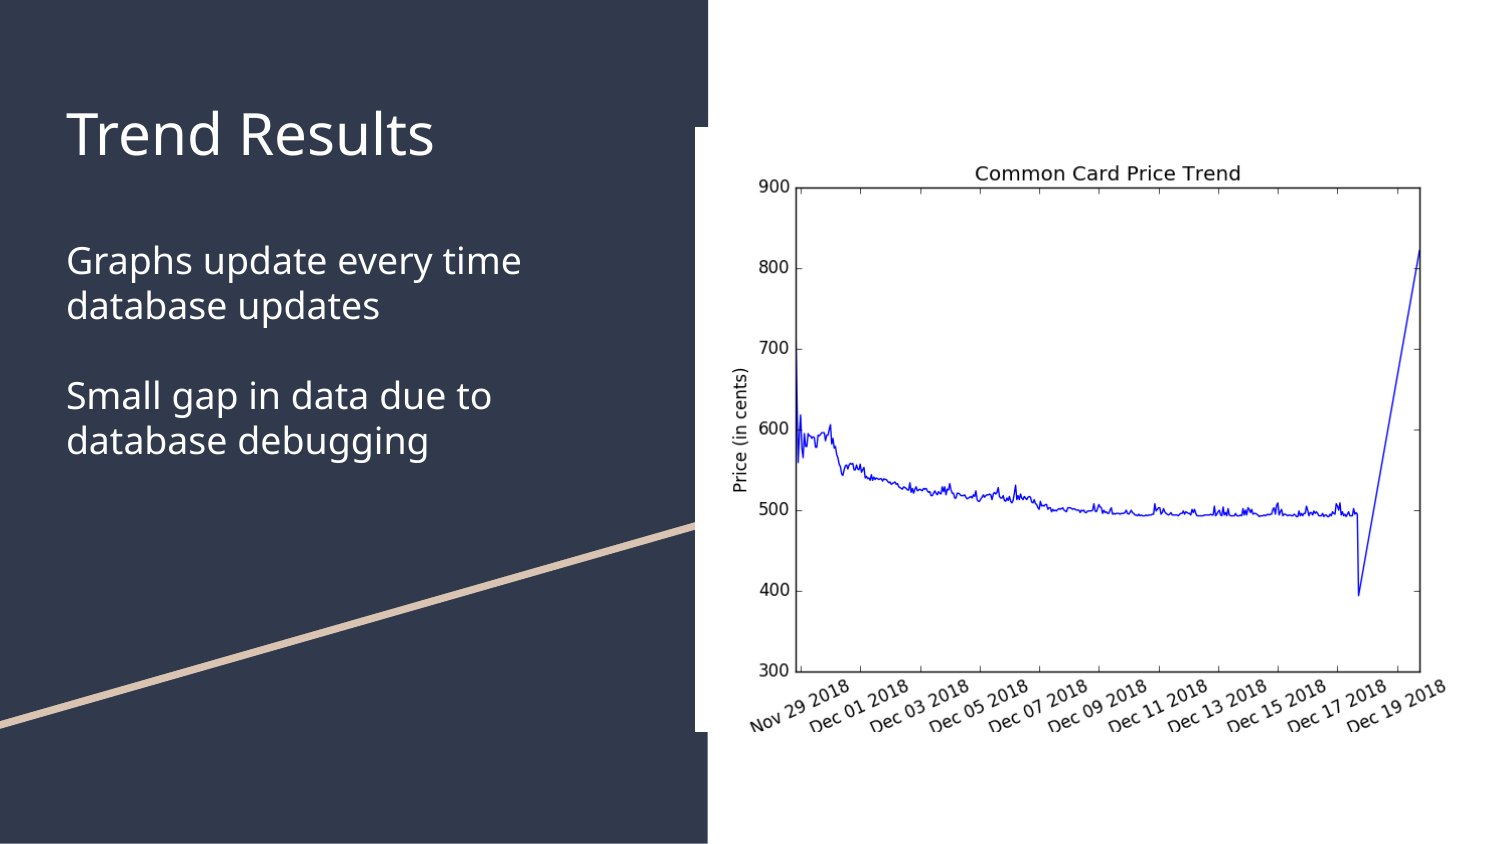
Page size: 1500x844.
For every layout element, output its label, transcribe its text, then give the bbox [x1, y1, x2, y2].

picture [695, 127, 1500, 732]
title Trend Results Graphs update every time database updates Small gap in data due to database debugging [51, 82, 660, 494]
